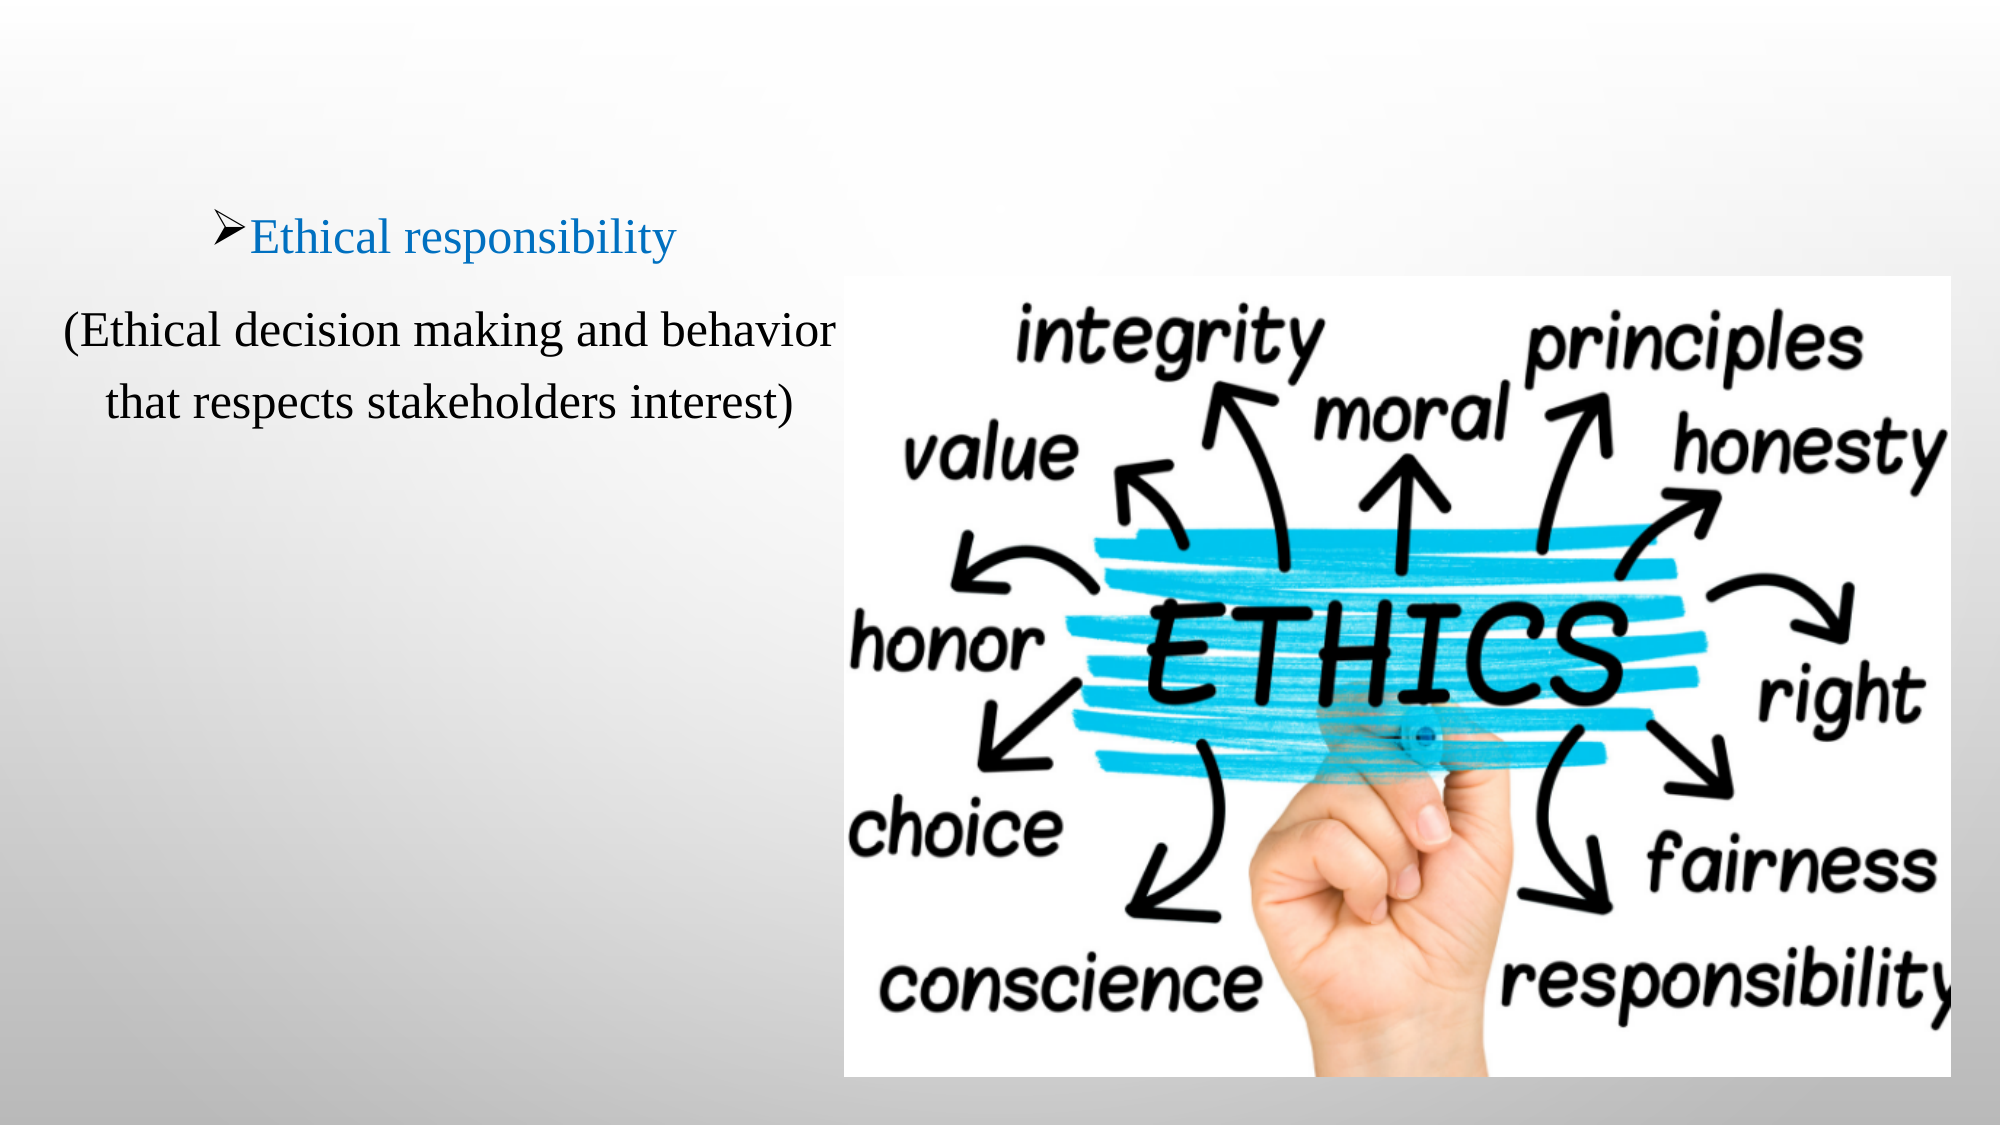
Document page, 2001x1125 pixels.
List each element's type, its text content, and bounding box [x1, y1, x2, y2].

list Ethical responsibility (Ethical decision making and behavior that respects stakeholders interest) [26, 183, 874, 496]
picture [0, 0, 2000, 1125]
